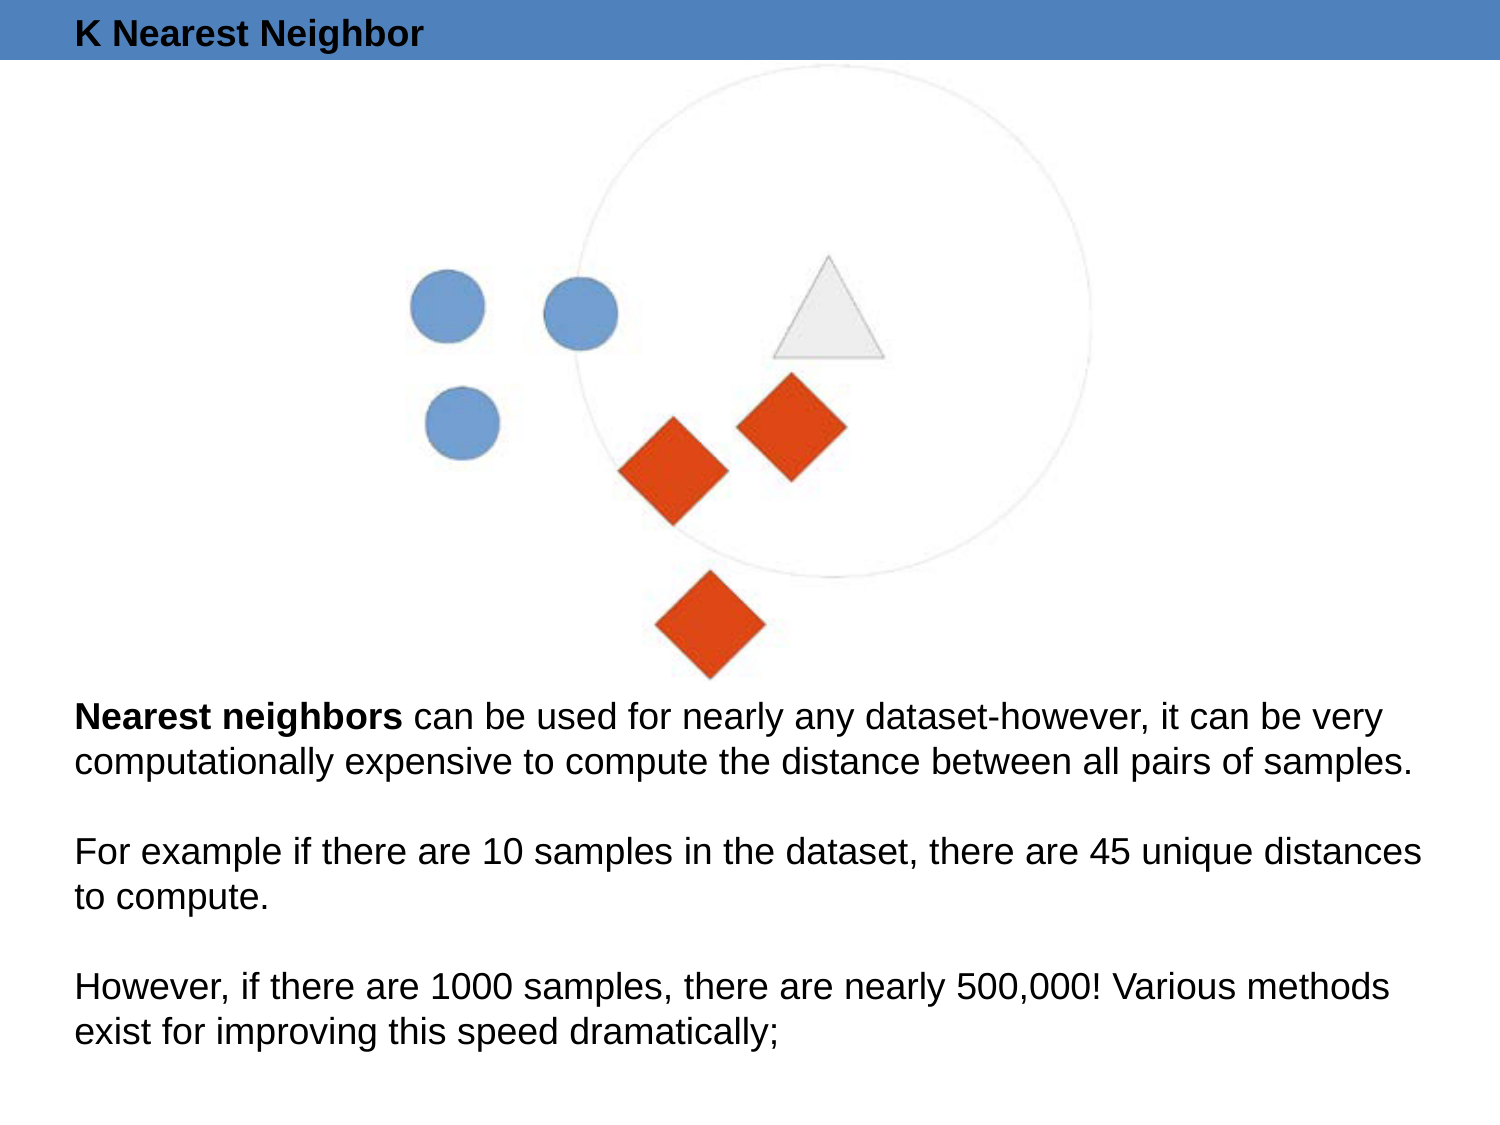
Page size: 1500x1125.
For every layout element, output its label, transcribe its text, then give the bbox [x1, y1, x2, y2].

text_box K Nearest Neighbor [59, 1, 440, 61]
text_box Nearest neighbors can be used for nearly any dataset-however, it can be very computationally expensive to compute the distance between all pairs of samples. For example if there are 10 samples in the dataset, there are 45 unique distances to compute. However, if there are 1000 samples, there are nearly 500,000! Various methods exist for improving this speed dramatically; [59, 684, 1445, 1060]
picture [405, 61, 1095, 682]
